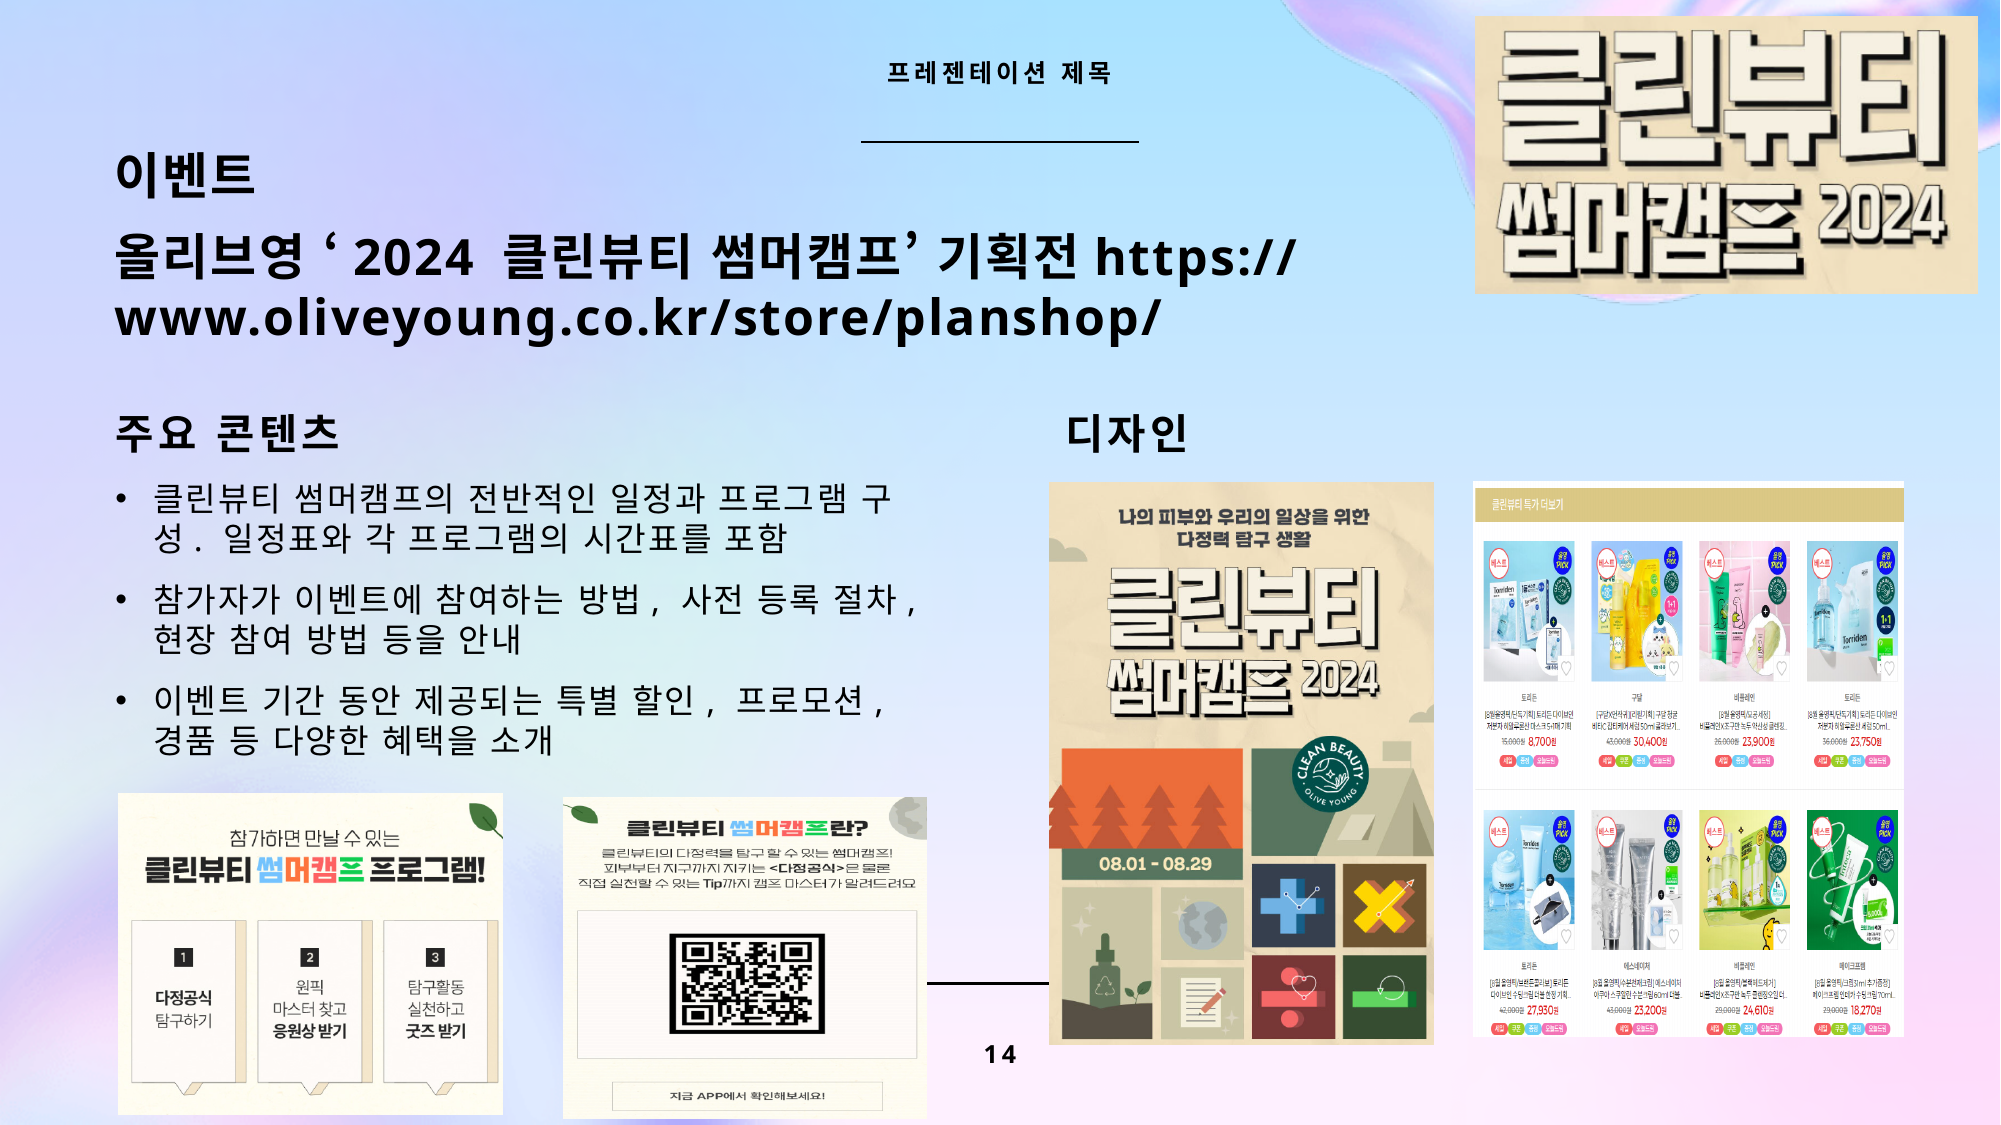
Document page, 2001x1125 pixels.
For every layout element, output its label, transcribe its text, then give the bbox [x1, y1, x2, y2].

slide_number 14 [662, 985, 1338, 1125]
footer 프레젠테이션 제목 [662, 1, 1338, 137]
list 디자인 [1050, 399, 1901, 460]
list 주요 콘텐츠 [100, 399, 947, 460]
text_box 이벤트 올리브영 ‘2024 클린뷰티 썸머캠프’ 기획전https://www.oliveyoung.co.kr/store/planshop/ [99, 137, 1812, 362]
list 클린뷰티 썸머캠프의 전반적인 일정과 프로그램 구성. 일정표와 각 프로그램의 시간표를 포함 참가자가 이벤트에 참여하는 방법, 사전 등록 절차, 현장 참여 방법 등을 안내 이벤트 기간 동안 제공되는 특별 할인, 프로모션, 경품 등 다양한 혜택을 소개 [100, 471, 947, 1004]
picture [0, 0, 2000, 1125]
